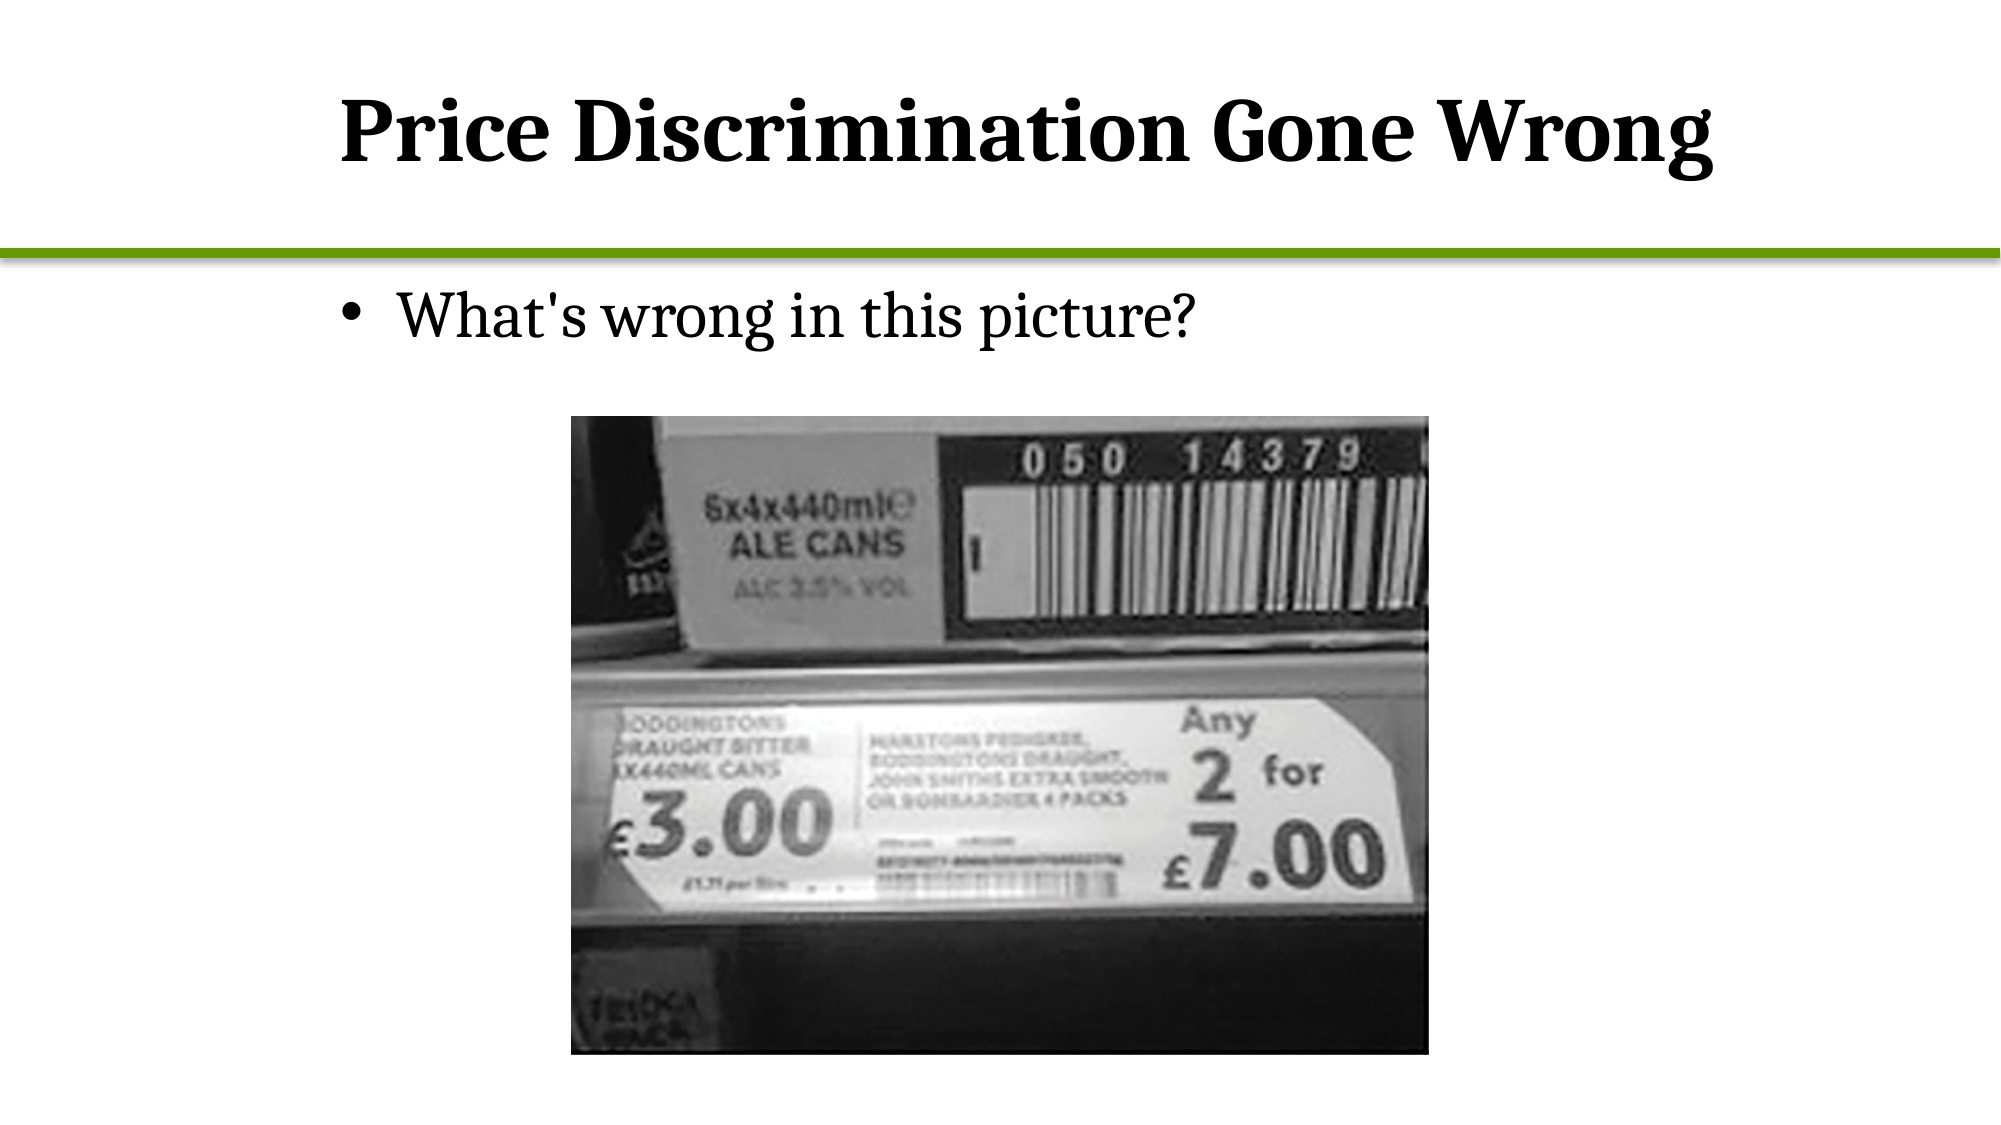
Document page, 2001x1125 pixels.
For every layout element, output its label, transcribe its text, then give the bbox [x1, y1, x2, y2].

picture [565, 410, 1435, 1060]
list What's wrong in this picture? [324, 263, 1657, 386]
title Price Discrimination Gone Wrong [324, 0, 1835, 250]
